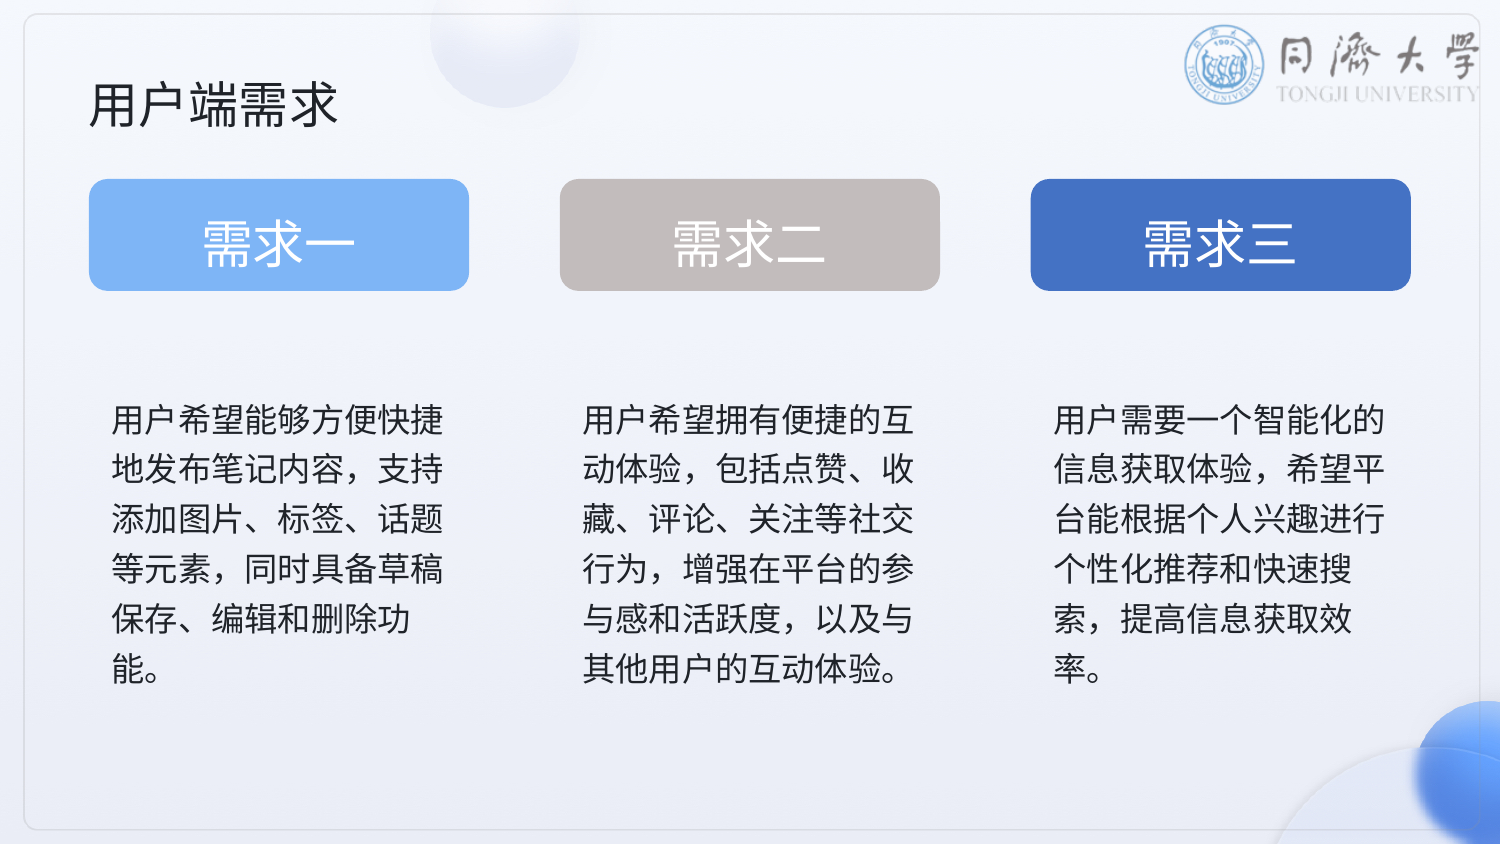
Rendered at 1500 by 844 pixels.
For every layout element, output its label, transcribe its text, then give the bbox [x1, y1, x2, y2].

text_box 用户希望拥有便捷的互动体验，包括点赞、收藏、评论、关注等社交行为，增强在平台的参与感和活跃度，以及与其他用户的互动体验。 [582, 388, 918, 689]
text_box 需求三 [1030, 178, 1411, 291]
text_box 需求二 [559, 178, 941, 291]
text_box 用户需要一个智能化的信息获取体验，希望平台能根据个人兴趣进行个性化推荐和快速搜索，提高信息获取效率。 [1053, 388, 1390, 689]
text_box 用户希望能够方便快捷地发布笔记内容，支持添加图片、标签、话题等元素，同时具备草稿保存、编辑和删除功能。 [111, 388, 448, 689]
text_box 需求一 [88, 178, 470, 291]
picture [0, 0, 1500, 844]
text_box 用户端需求 [88, 58, 440, 134]
